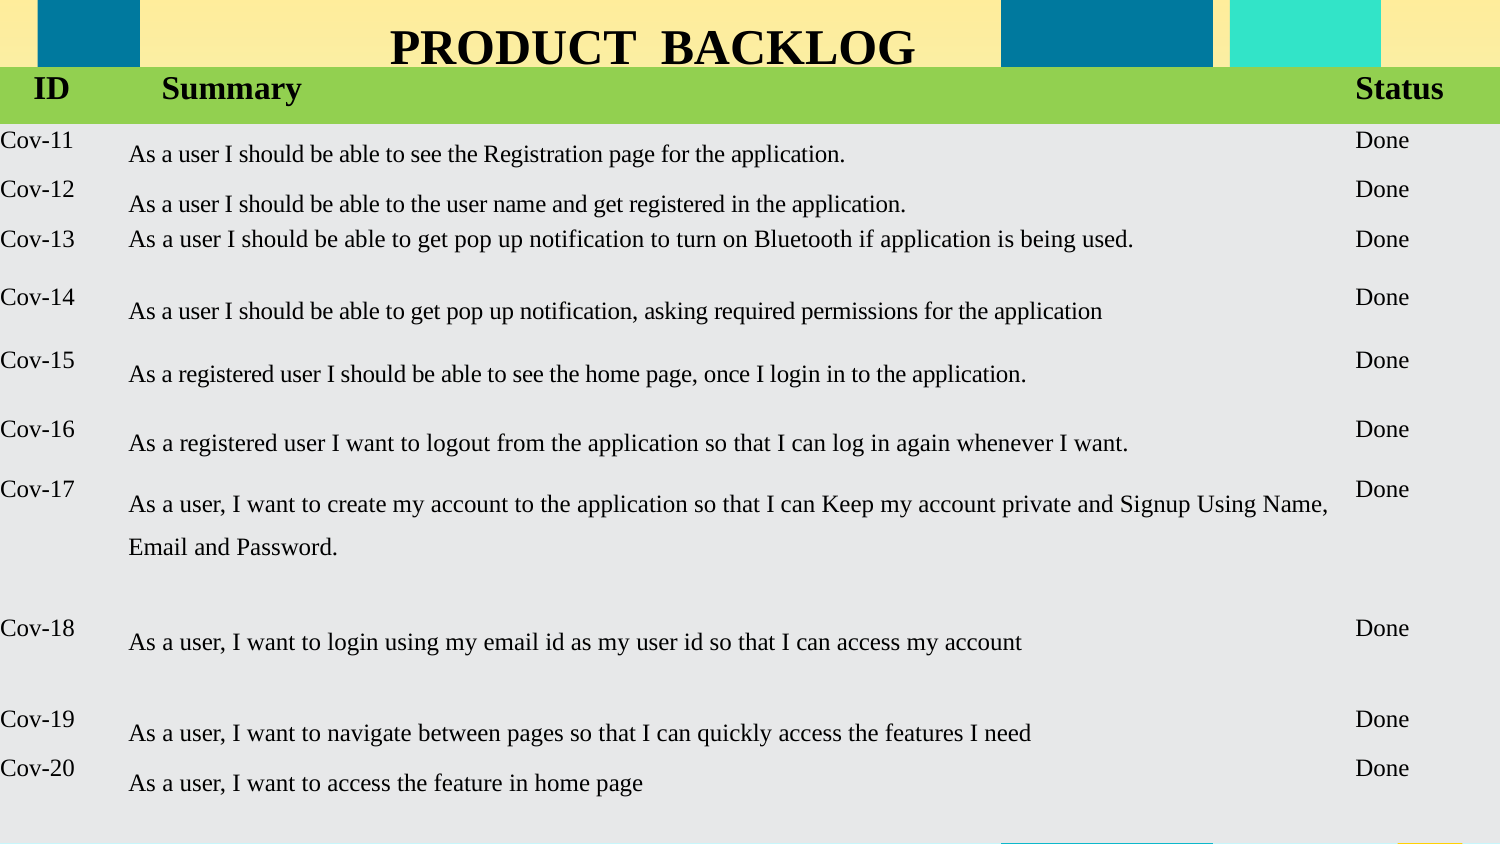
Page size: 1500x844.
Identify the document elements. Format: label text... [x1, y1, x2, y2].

table_header Status [1355, 67, 1500, 124]
table_cell Done [1355, 753, 1500, 843]
table_cell Cov-17 [0, 474, 128, 613]
table_cell Cov-20 [0, 753, 128, 843]
table_cell Done [1355, 345, 1500, 413]
table_cell Cov-12 [0, 174, 128, 223]
table_cell Done [1355, 281, 1500, 345]
table_cell Cov-16 [0, 413, 128, 474]
table_cell Cov-19 [0, 703, 128, 753]
table_cell As a user I should be able to see the Registration page for the application. [128, 124, 1355, 174]
table_cell Done [1355, 474, 1500, 613]
table_cell Done [1355, 174, 1500, 223]
table_cell Done [1355, 223, 1500, 281]
table_cell As a user I should be able to get pop up notification, asking required permissions for the application [128, 281, 1355, 345]
table_cell Cov-14 [0, 281, 128, 345]
table_cell Done [1355, 613, 1500, 703]
table_cell Cov-11 [0, 124, 128, 174]
table_header ID [0, 67, 128, 124]
table_cell As a user, I want to login using my email id as my user id so that I can access my account [128, 613, 1355, 703]
table_cell Done [1355, 703, 1500, 753]
table_cell As a registered user I want to logout from the application so that I can log in again whenever I want. [128, 413, 1355, 474]
table_cell Cov-15 [0, 345, 128, 413]
table_cell As a registered user I should be able to see the home page, once I login in to the application. [128, 345, 1355, 413]
table_cell As a user, I want to create my account to the application so that I can Keep my account private and Signup Using Name, Email and Password. [128, 474, 1355, 613]
table_cell As a user, I want to access the feature in home page [128, 753, 1355, 843]
table_header Summary [128, 67, 1355, 124]
table_cell Done [1355, 413, 1500, 474]
table_cell Cov-13 [0, 223, 128, 281]
table_cell Done [1355, 124, 1500, 174]
text_box PRODUCT BACKLOG [374, 6, 1125, 67]
table_cell As a user, I want to navigate between pages so that I can quickly access the features I need [128, 703, 1355, 753]
table_cell Cov-18 [0, 613, 128, 703]
table_cell As a user I should be able to get pop up notification to turn on Bluetooth if application is being used. [128, 223, 1355, 281]
table_cell As a user I should be able to the user name and get registered in the application. [128, 174, 1355, 223]
